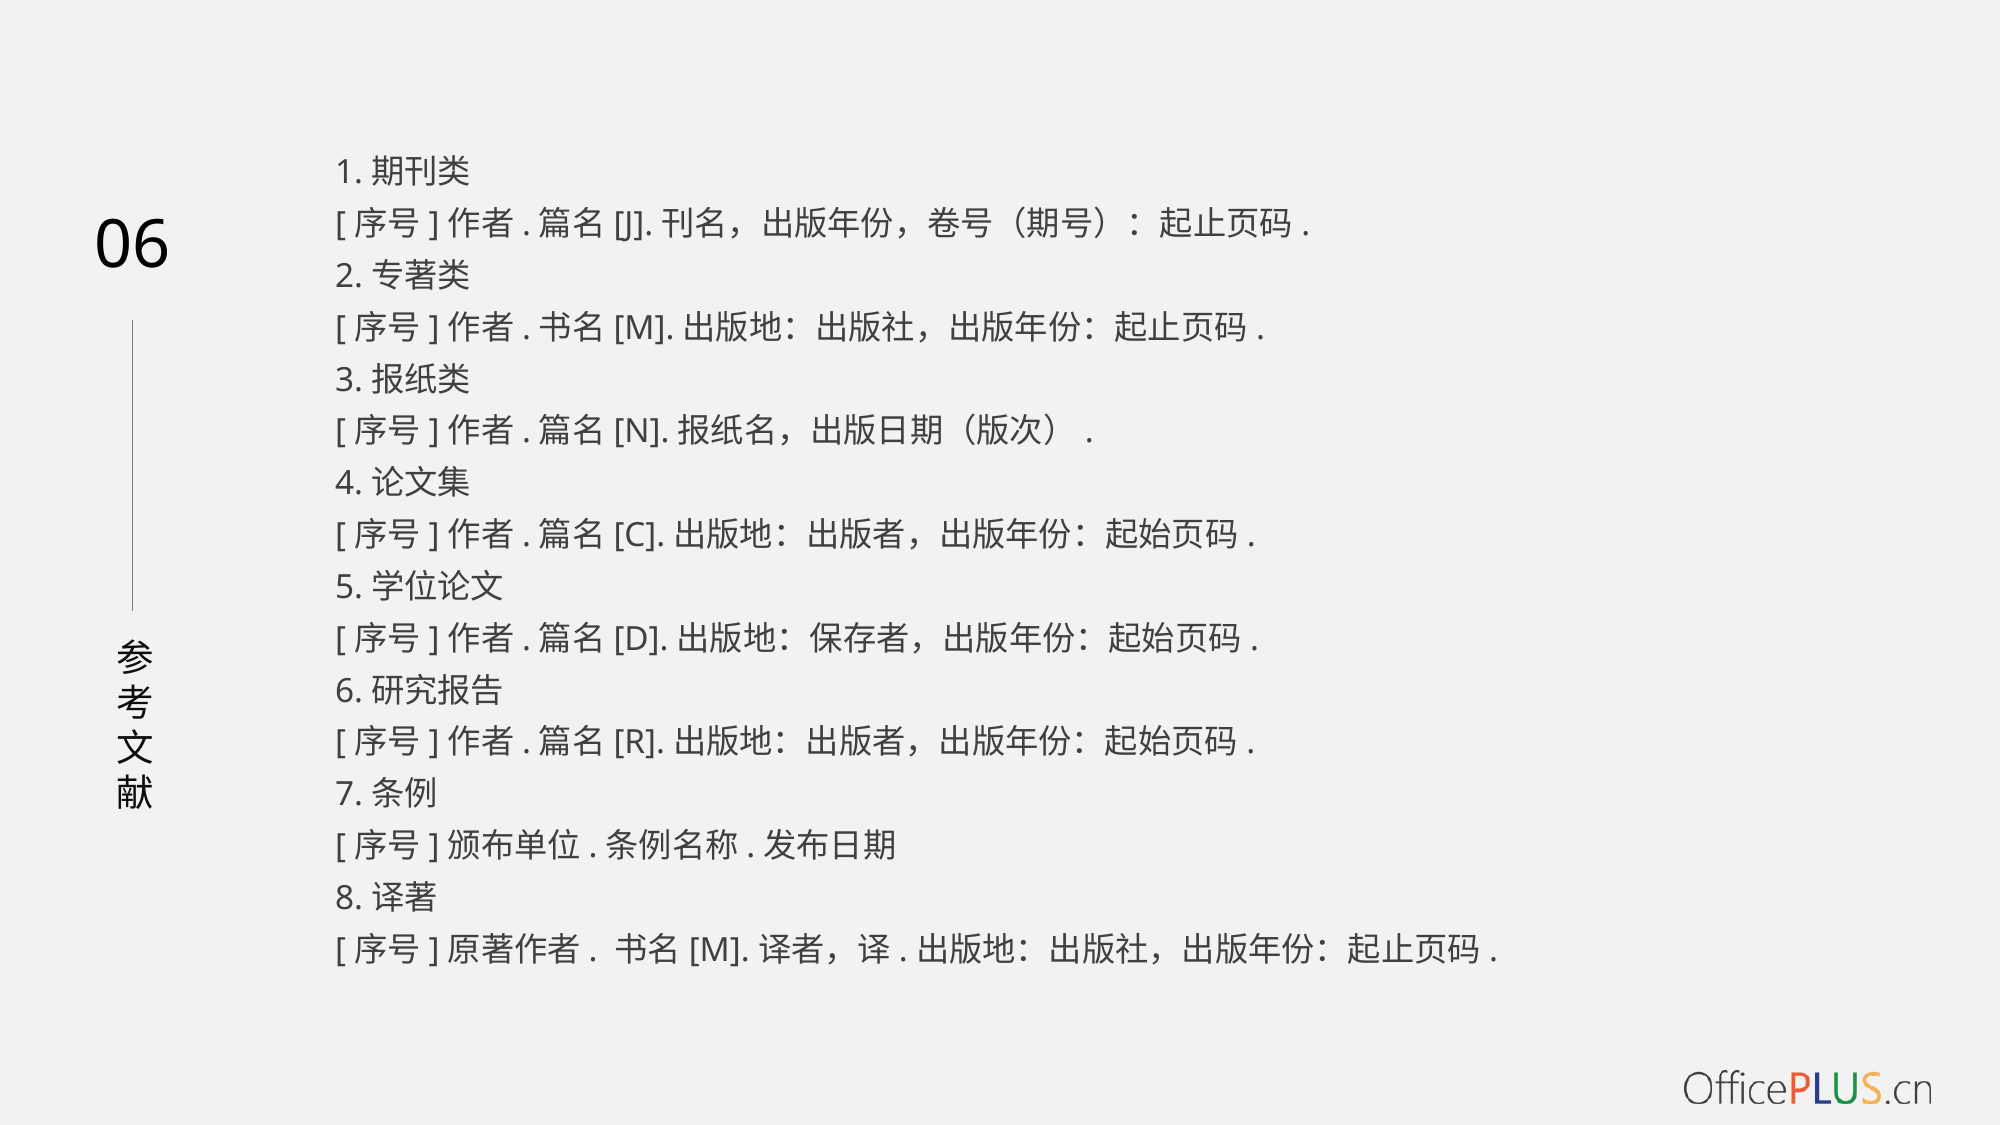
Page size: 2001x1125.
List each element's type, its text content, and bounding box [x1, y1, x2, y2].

text_box 参考文献 [101, 626, 164, 822]
text_box 1.期刊类 [序号]作者.篇名[J].刊名，出版年份，卷号（期号）：起止页码. 2.专著类 [序号]作者.书名[M].出版地：出版社，出版年份：起止页码. 3.报纸类 [序号]作者.篇名[N].报纸名，出版日期（版次）. 4.论文集 [序号]作者.篇名[C].出版地：出版者，出版年份：起始页码. 5.学位论文 [序号]作者.篇名[D].出版地：保存者，出版年份：起始页码. 6.研究报告 [序号]作者.篇名[R].出版地：出版者，出版年份：起始页码. 7.条例 [序号]颁布单位.条例名称.发布日期 8.译著 [序号]原著作者. 书名[M].译者，译.出版地：出版社，出版年份：起止页码. [320, 130, 1945, 976]
text_box 06 [79, 193, 186, 289]
picture [1684, 1070, 1931, 1104]
